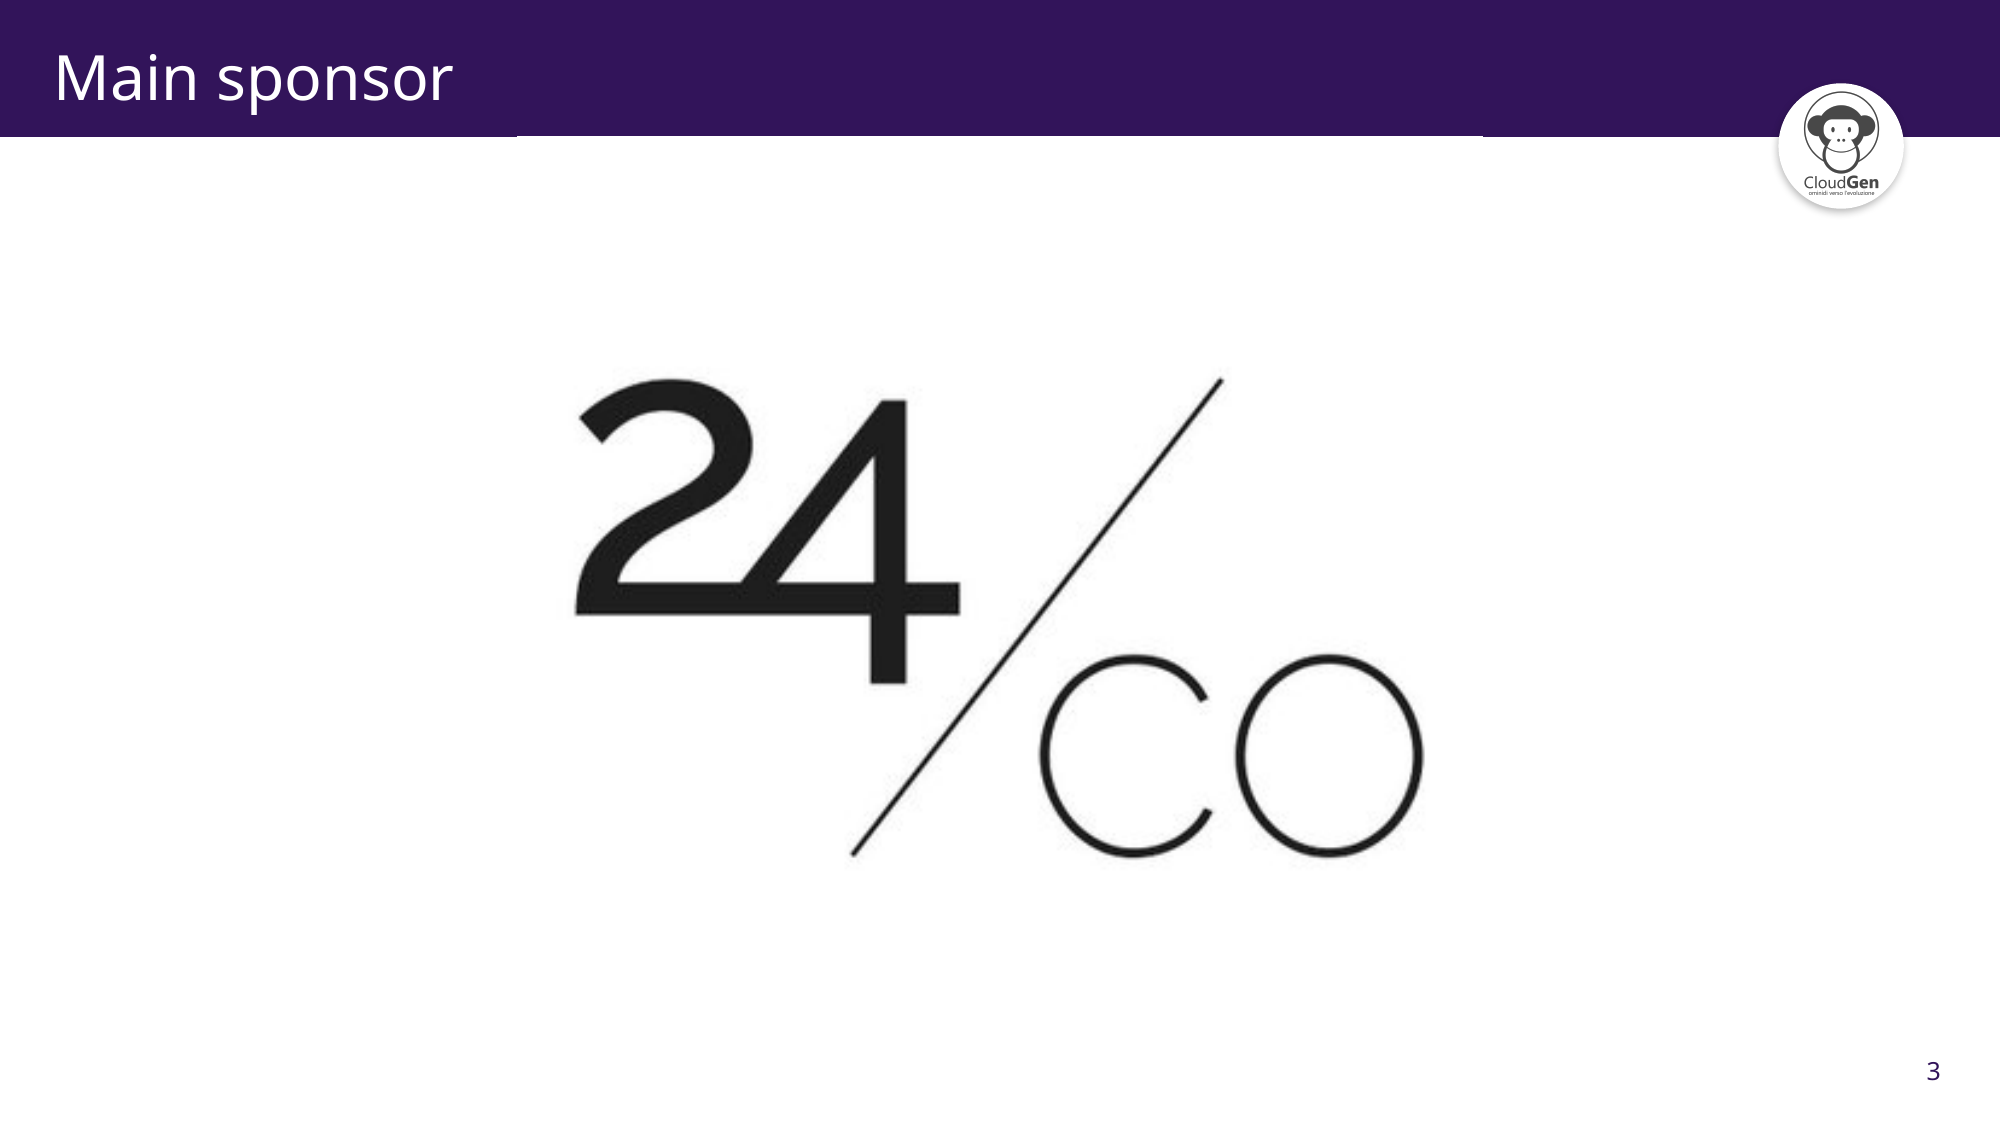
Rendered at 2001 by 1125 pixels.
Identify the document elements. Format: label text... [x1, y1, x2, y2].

picture [517, 136, 1483, 1102]
text_box Main sponsor [38, 28, 1848, 132]
picture [1785, 86, 1897, 197]
